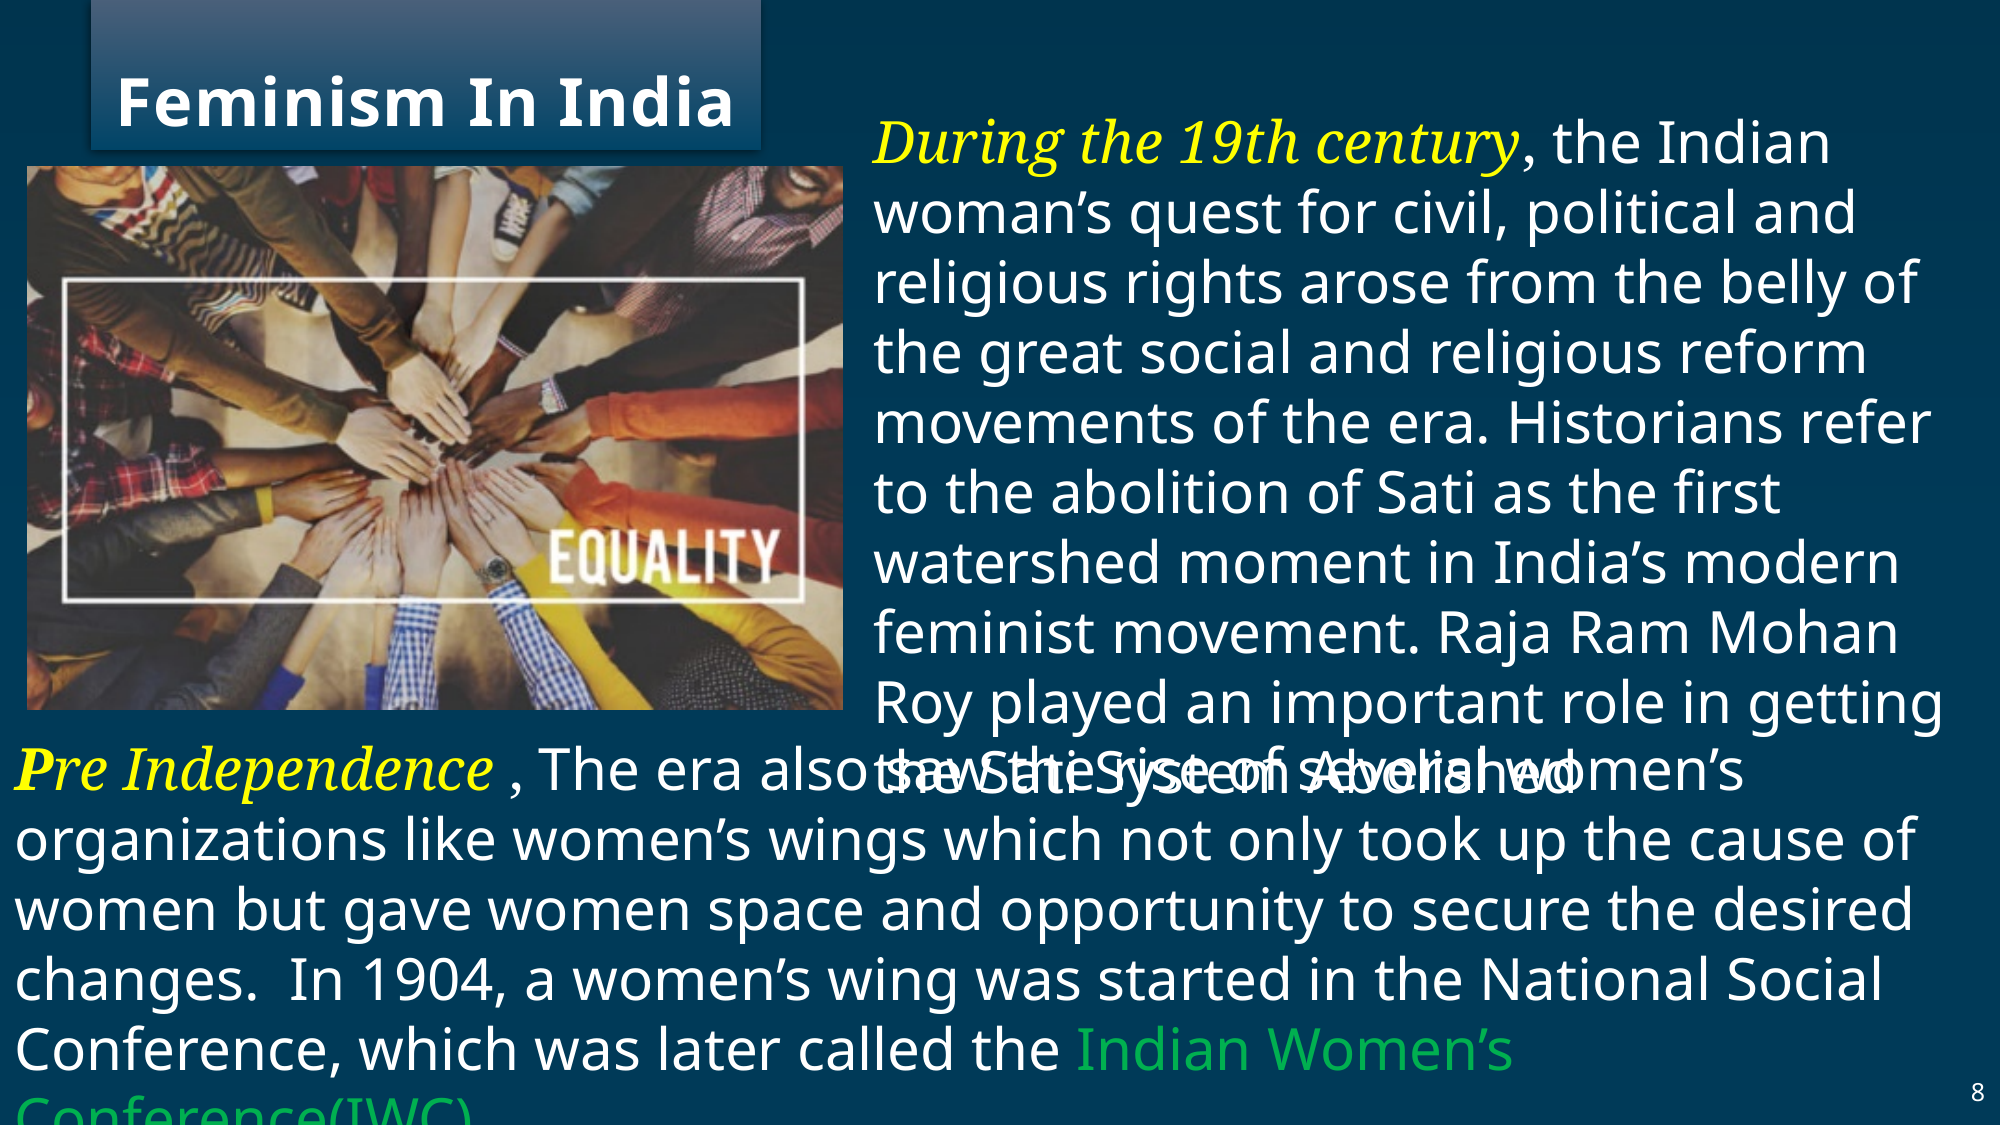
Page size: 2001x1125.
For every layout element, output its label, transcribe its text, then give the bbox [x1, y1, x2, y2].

picture [28, 167, 842, 709]
text_box During the 19th century, the Indian woman’s quest for civil, political and religious rights arose from the belly of the great social and religious reform movements of the era. Historians refer to the abolition of Sati as the first watershed moment in India’s modern feminist movement. Raja Ram Mohan Roy played an important role in getting the Sati System Abolished [858, 97, 1984, 725]
title Feminism In India [91, 0, 761, 150]
text_box Pre Independence , The era also saw the rise of several women’s organizations like women’s wings which not only took up the cause of women but gave women space and opportunity to secure the desired changes. In 1904, a women’s wing was started in the National Social Conference, which was later called the Indian Women’s Conference(IWC) [0, 725, 2000, 1125]
